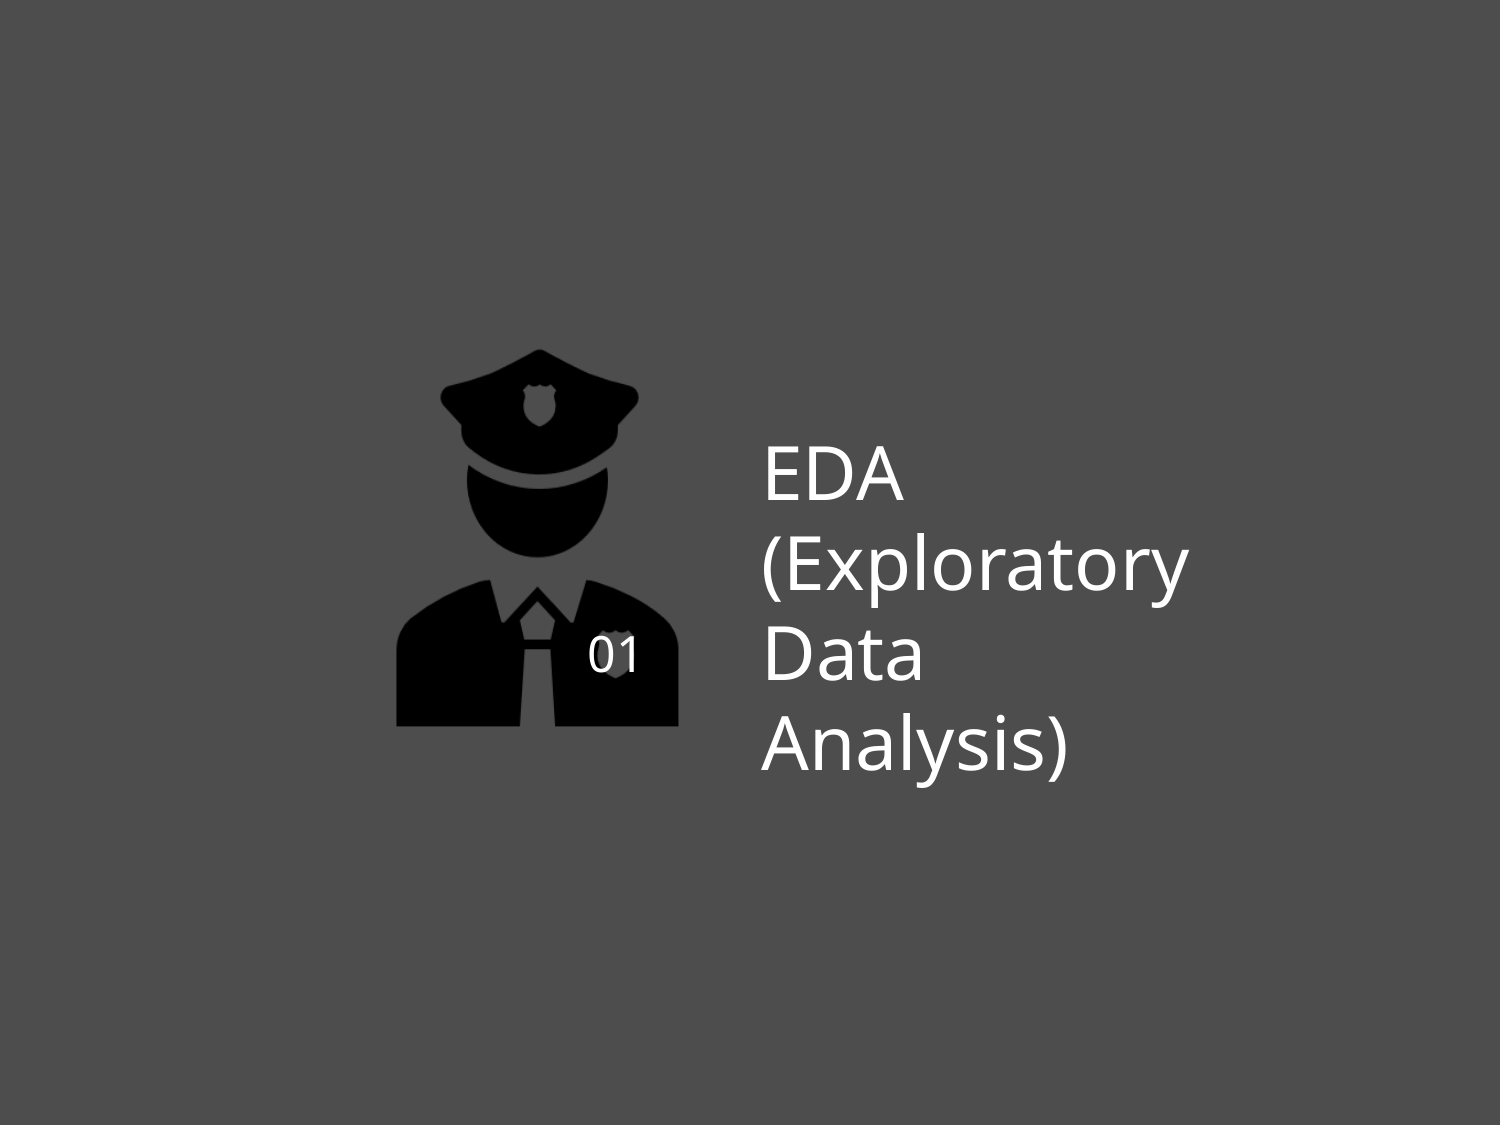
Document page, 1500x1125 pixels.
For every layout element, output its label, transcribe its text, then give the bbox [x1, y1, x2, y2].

text_box EDA (Exploratory Data Analysis) [755, 418, 1245, 794]
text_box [325, 330, 750, 795]
